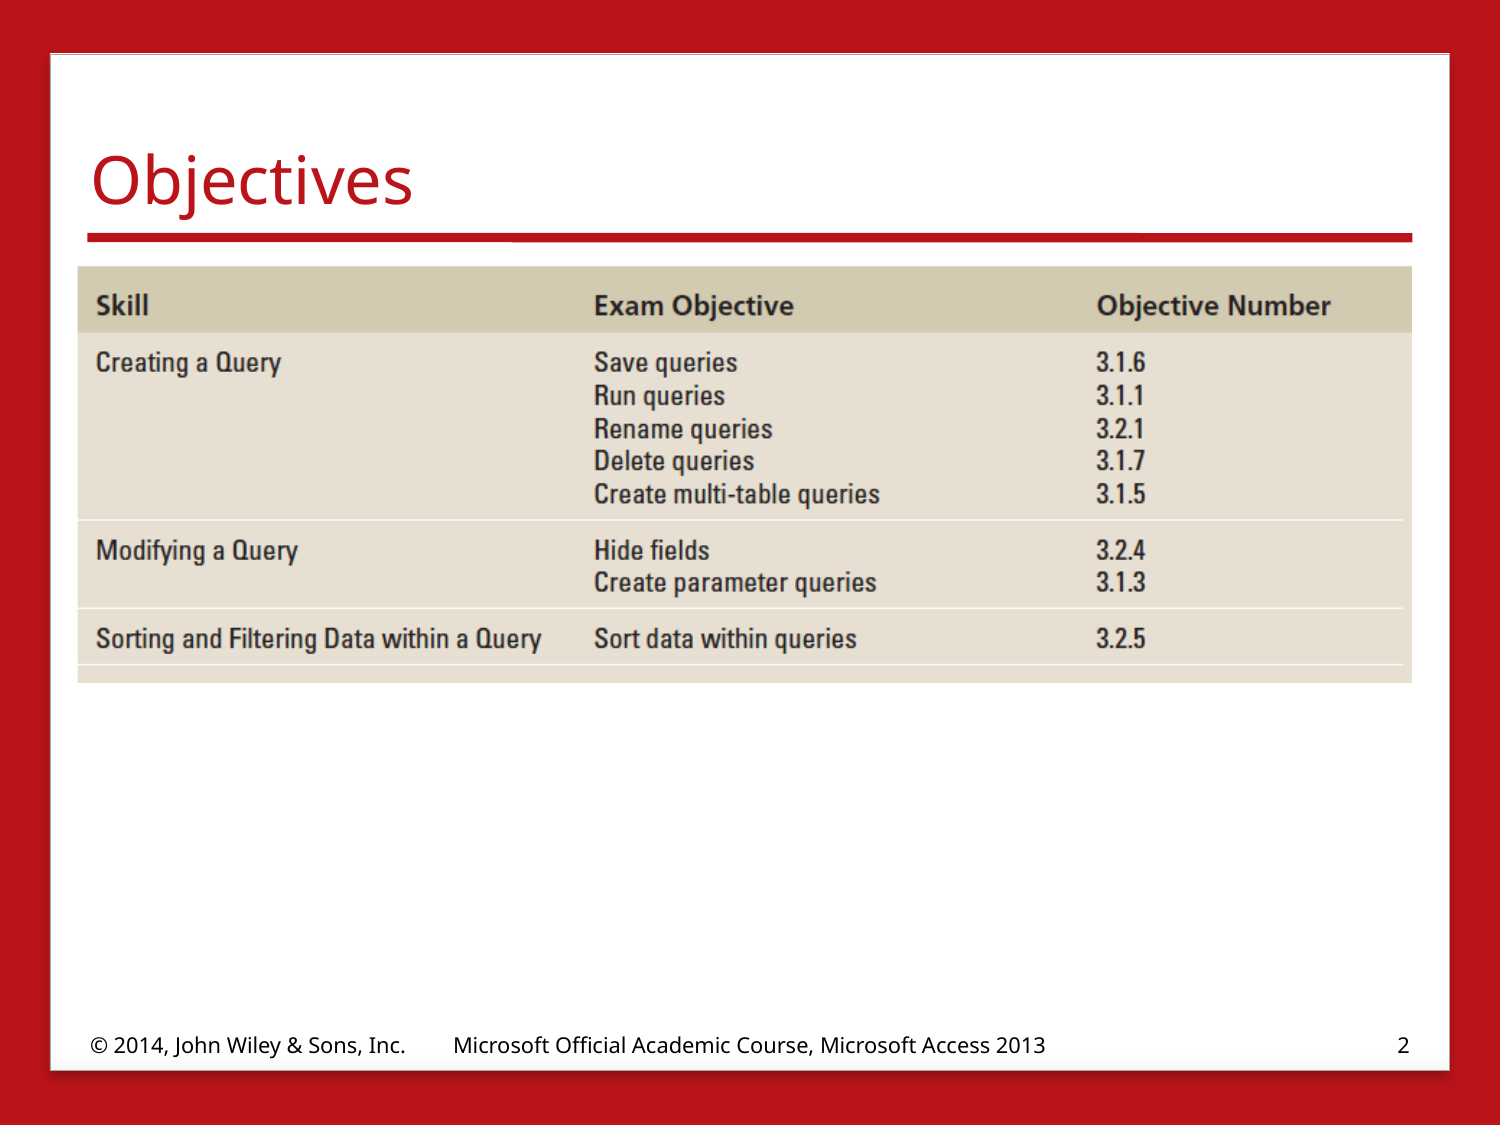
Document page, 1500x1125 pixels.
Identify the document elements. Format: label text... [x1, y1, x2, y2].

slide_number 2 [1074, 1024, 1426, 1103]
footer Microsoft Official Academic Course, Microsoft Access 2013 [431, 1024, 1069, 1103]
title Objectives [74, 74, 1426, 226]
picture [74, 262, 1412, 683]
slide_number © 2014, John Wiley & Sons, Inc. [74, 1024, 426, 1103]
